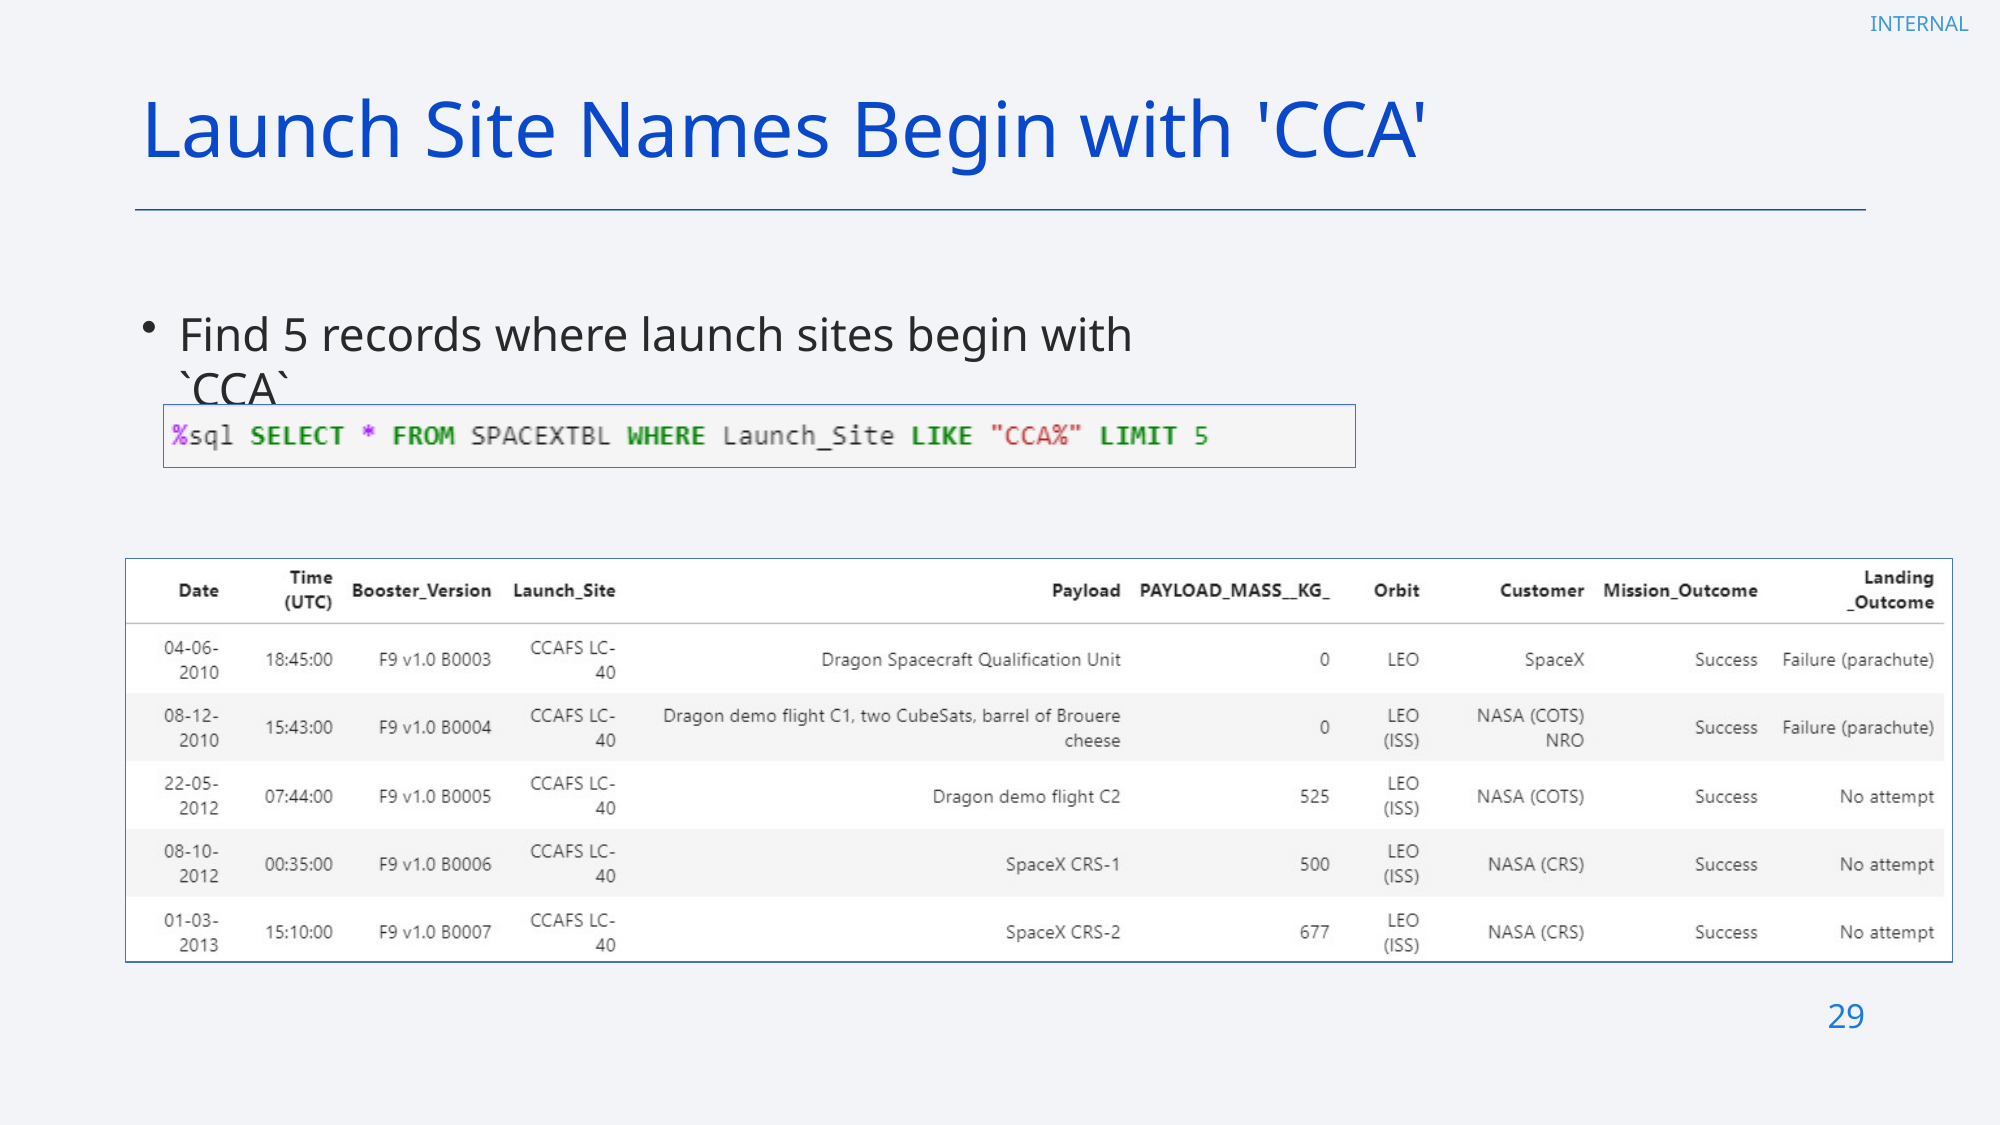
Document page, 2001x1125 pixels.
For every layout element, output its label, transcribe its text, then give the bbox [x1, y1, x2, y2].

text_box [124, 557, 1954, 963]
text_box Find 5 records where launch sites begin with `CCA` [139, 303, 1227, 416]
title Launch Site Names Begin with 'CCA' [139, 78, 1861, 269]
slide_number 29 [1821, 1001, 1873, 1125]
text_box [162, 403, 1357, 469]
picture [0, 0, 2000, 1125]
